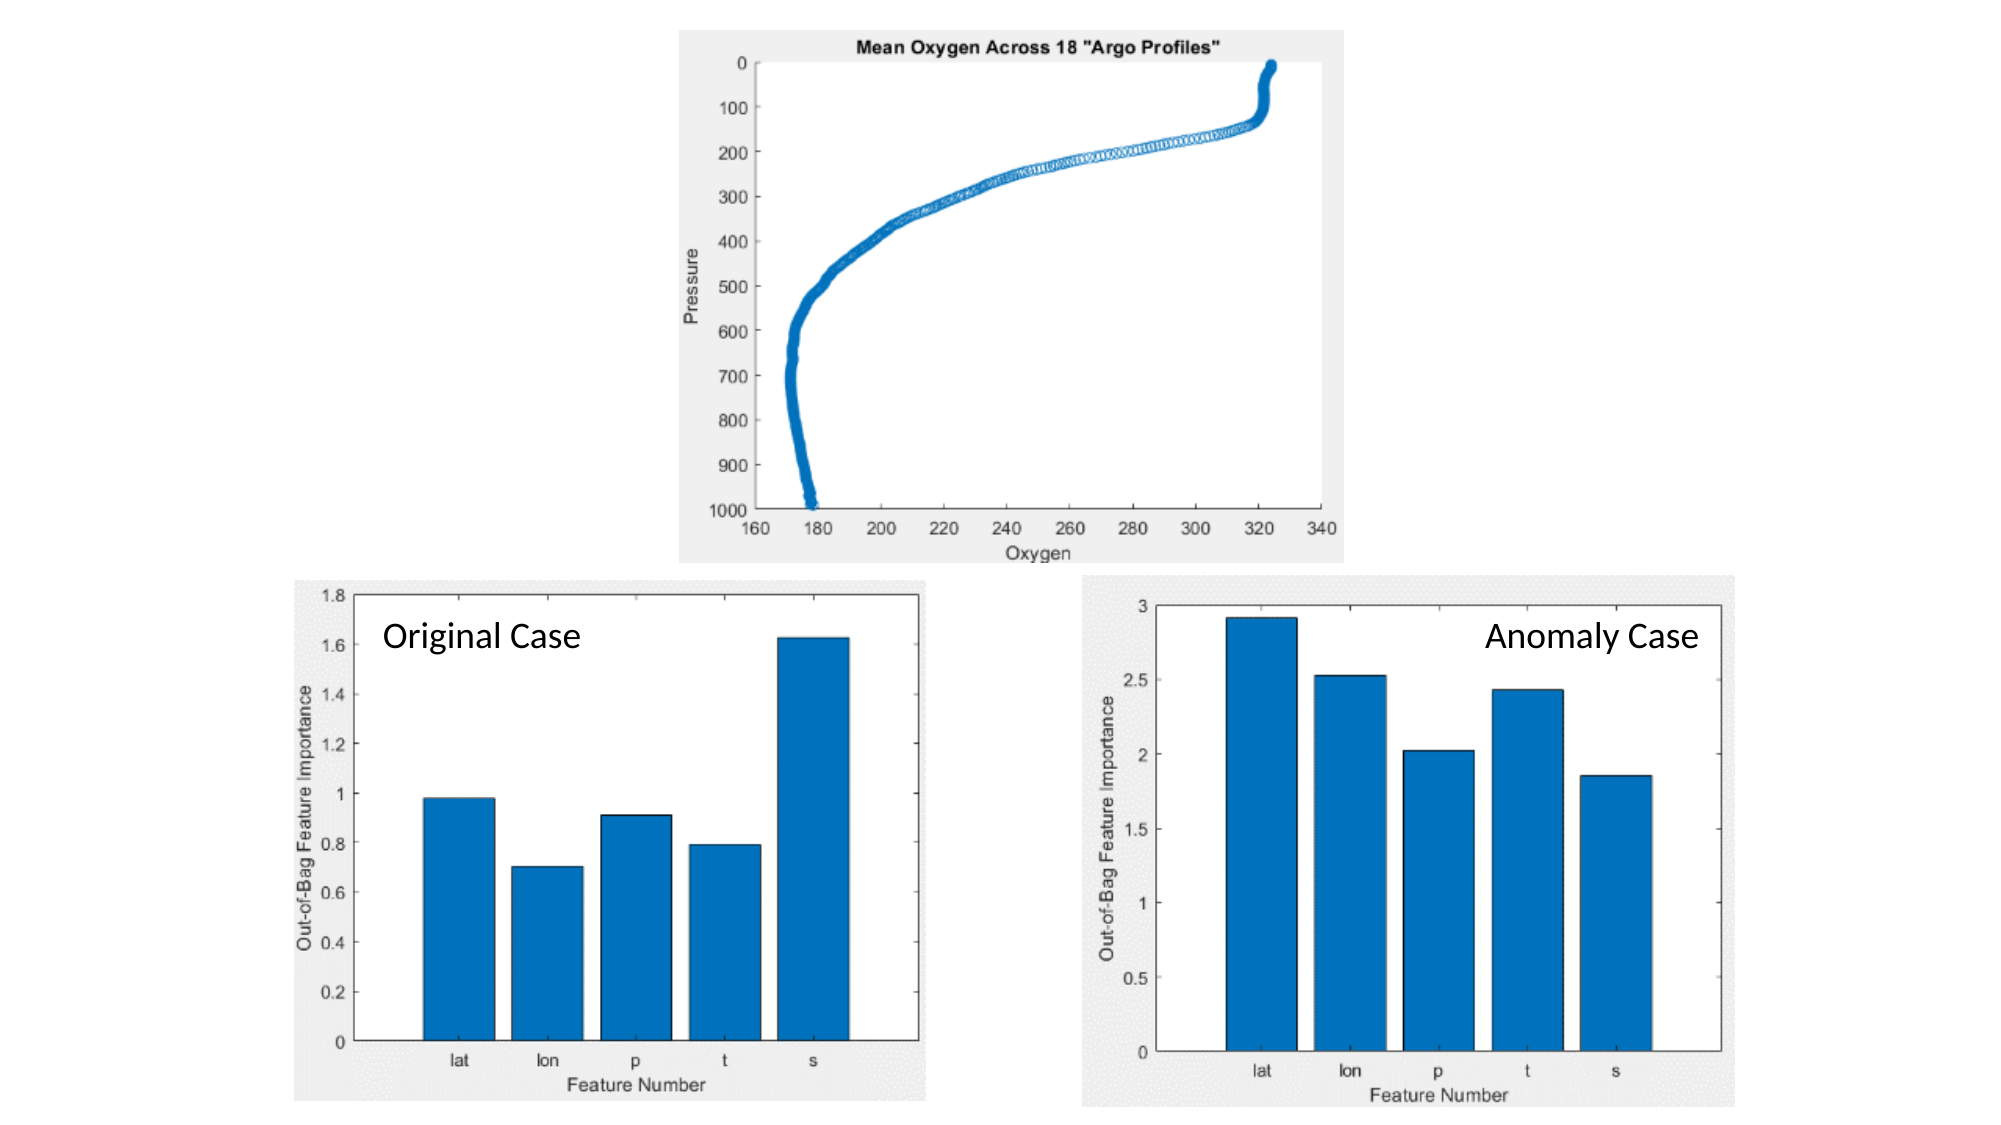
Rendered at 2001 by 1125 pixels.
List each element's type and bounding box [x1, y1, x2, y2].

picture [294, 580, 926, 1101]
picture [679, 30, 1344, 563]
picture [1082, 575, 1735, 1107]
